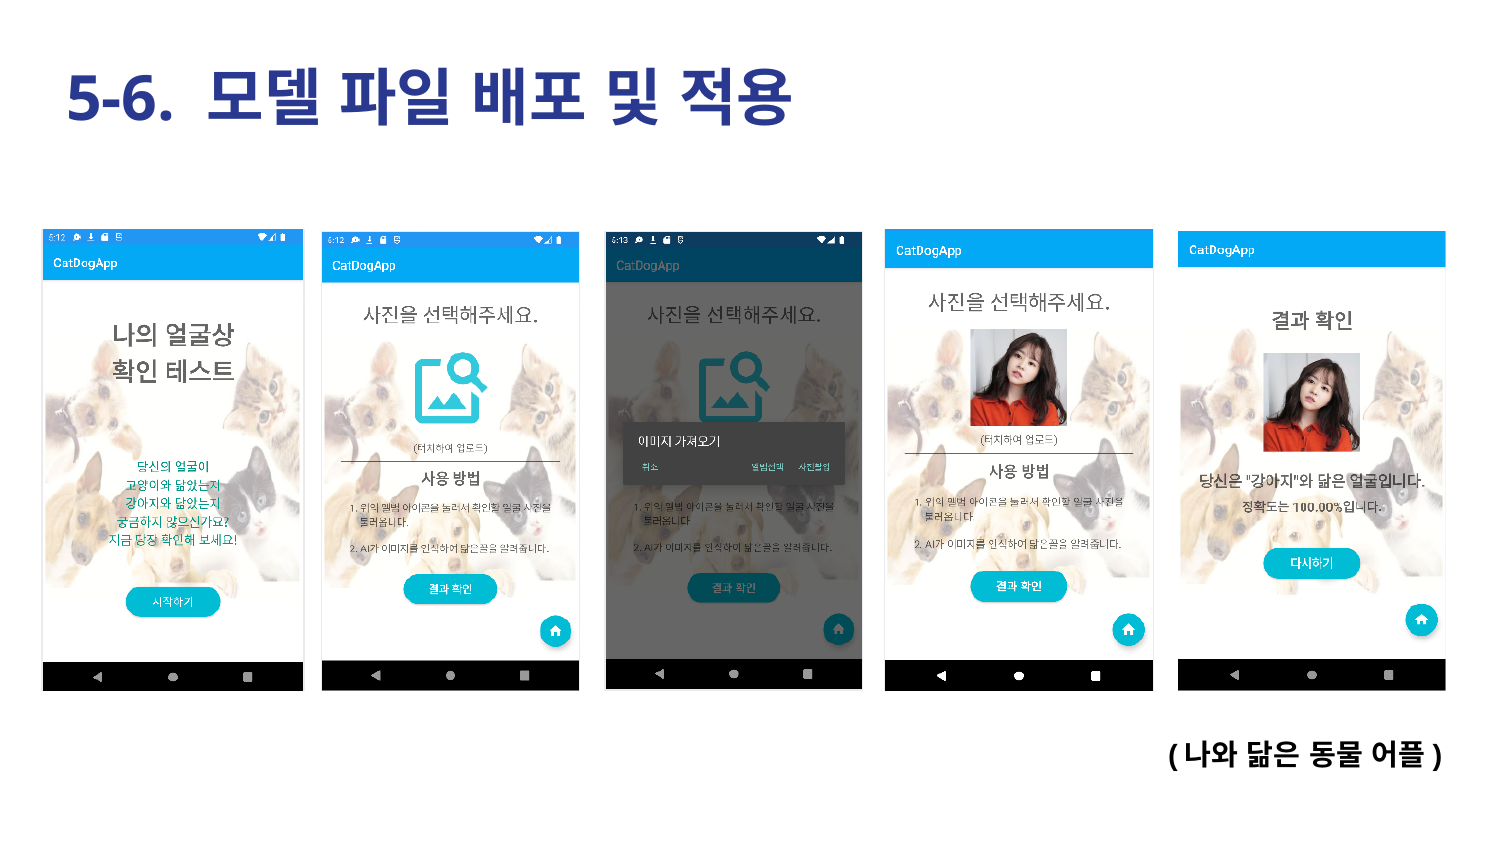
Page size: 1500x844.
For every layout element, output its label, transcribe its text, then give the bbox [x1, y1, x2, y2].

picture [884, 269, 1154, 691]
picture [320, 231, 580, 691]
title 5-6. 모델 파일 배포 및 적용 [51, 42, 1449, 143]
picture [1178, 268, 1446, 691]
picture [41, 229, 305, 691]
text_box (나와 닮은 동물 어플) [1153, 729, 1500, 779]
picture [604, 231, 864, 691]
